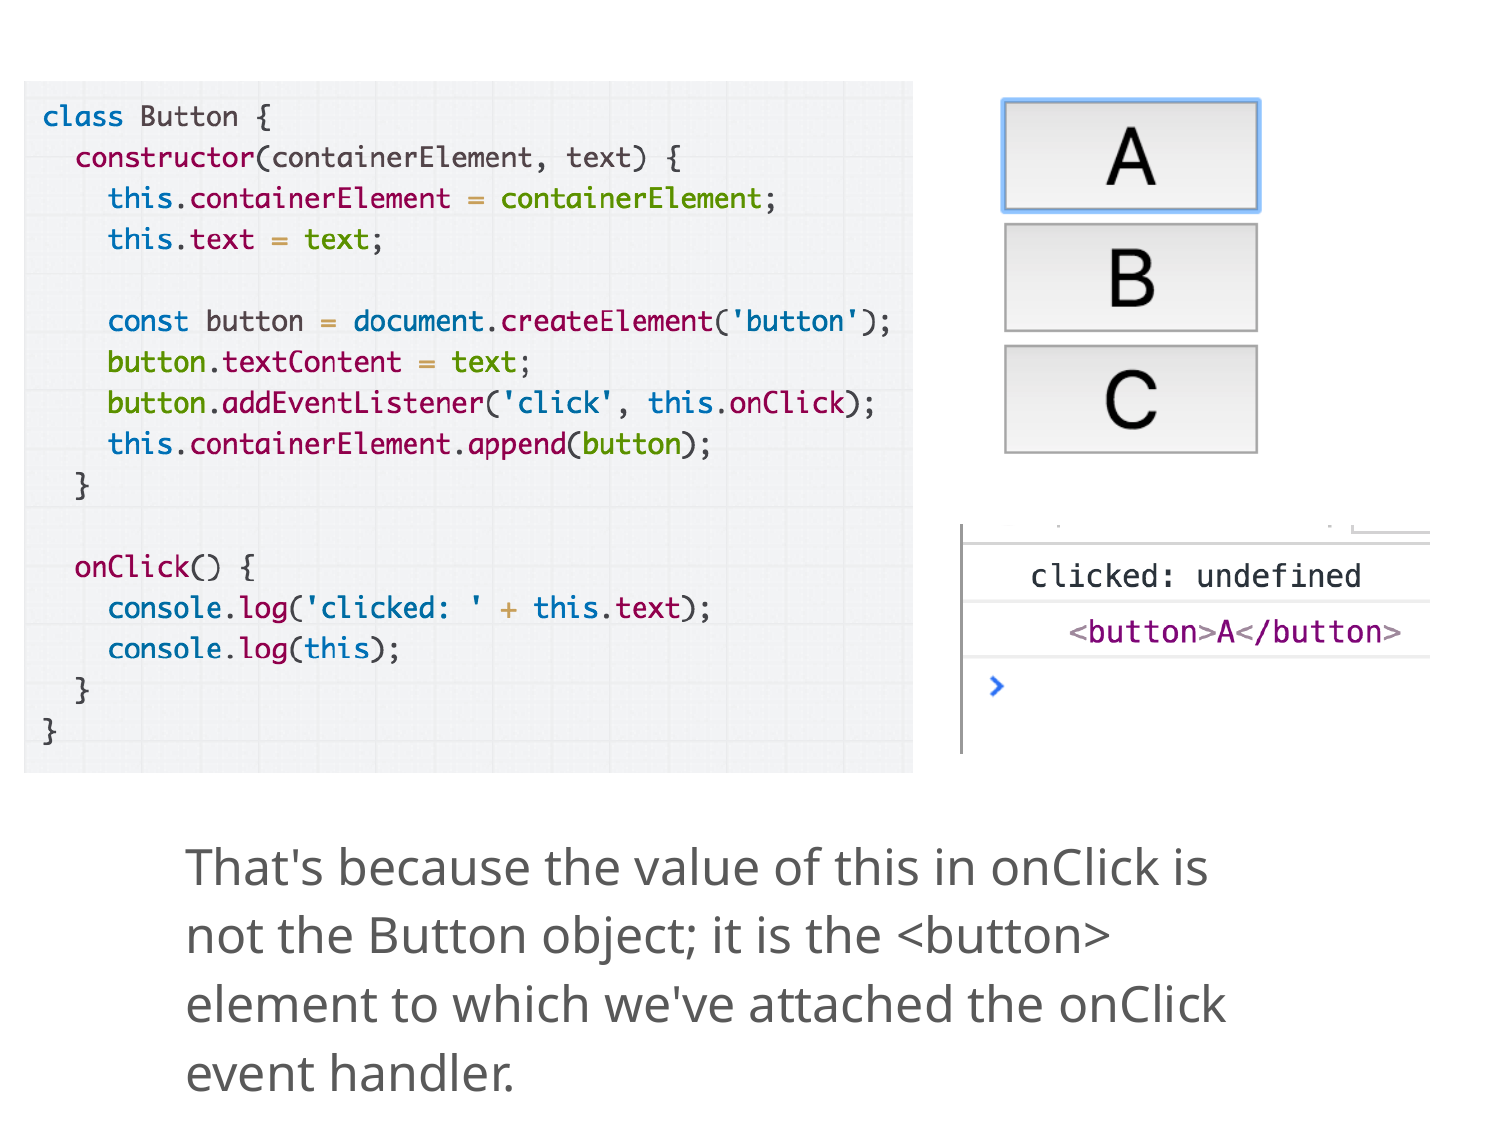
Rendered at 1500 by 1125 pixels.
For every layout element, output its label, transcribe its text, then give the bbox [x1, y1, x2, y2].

picture [24, 81, 913, 773]
text_box That's because the value of this in onClick is not the Button object; it is the <button> element to which we've attached the onClick event handler. [170, 811, 1276, 1004]
picture [934, 81, 1430, 754]
